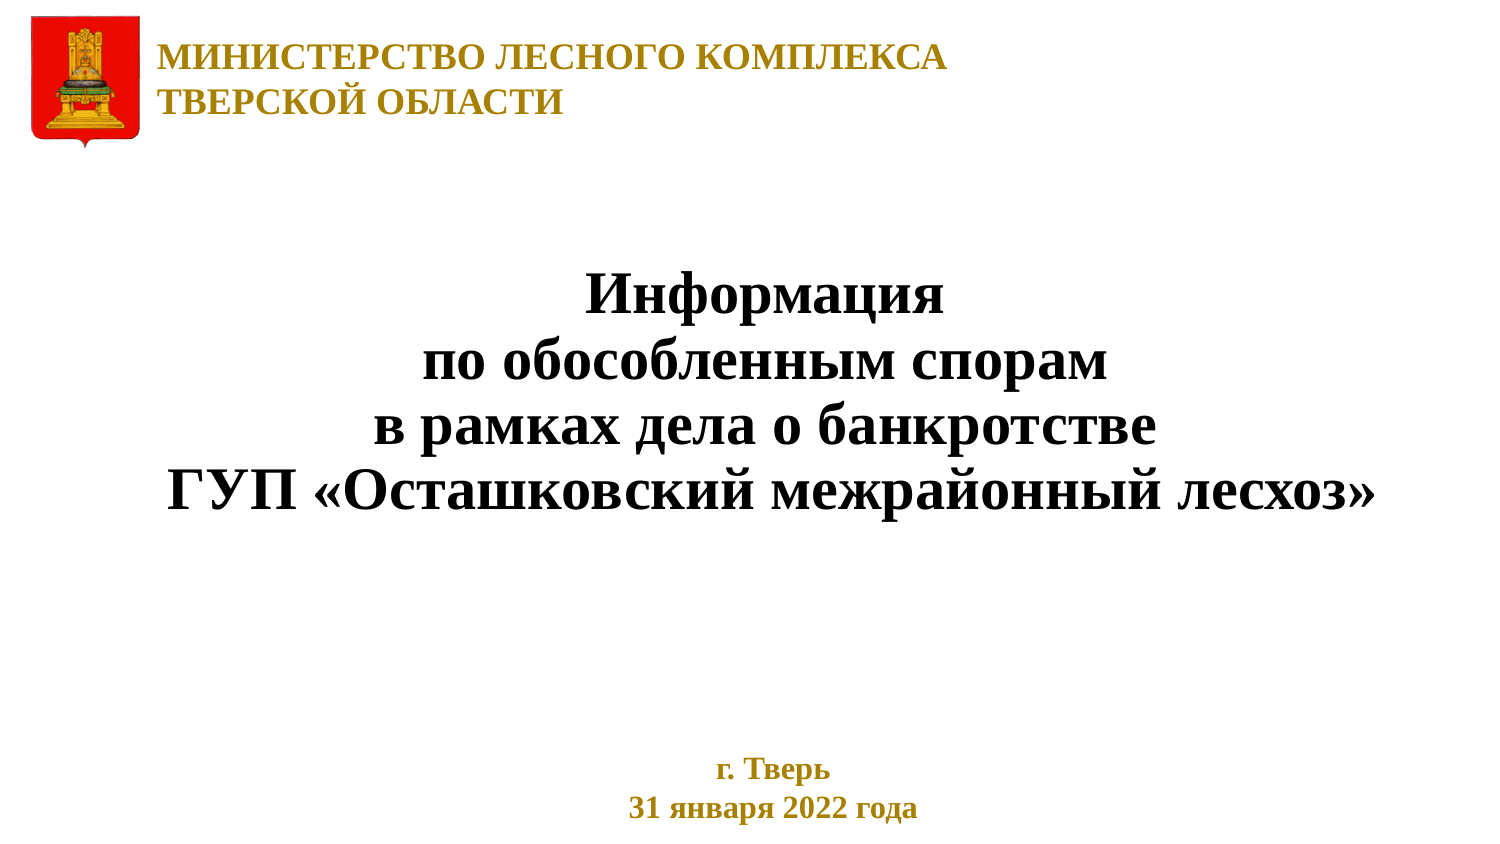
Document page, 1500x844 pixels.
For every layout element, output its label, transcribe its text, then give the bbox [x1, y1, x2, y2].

picture [28, 9, 147, 155]
text_box МИНИСТЕРСТВО ЛЕСНОГО КОМПЛЕКСА ТВЕРСКОЙ ОБЛАСТИ [147, 26, 1277, 127]
title Информация по обособленным спорам в рамках дела о банкротстве ГУП «Осташковский межрайонный лесхоз» [146, 245, 1400, 539]
subtitle г. Тверь 31 января 2022 года [210, 702, 1336, 832]
